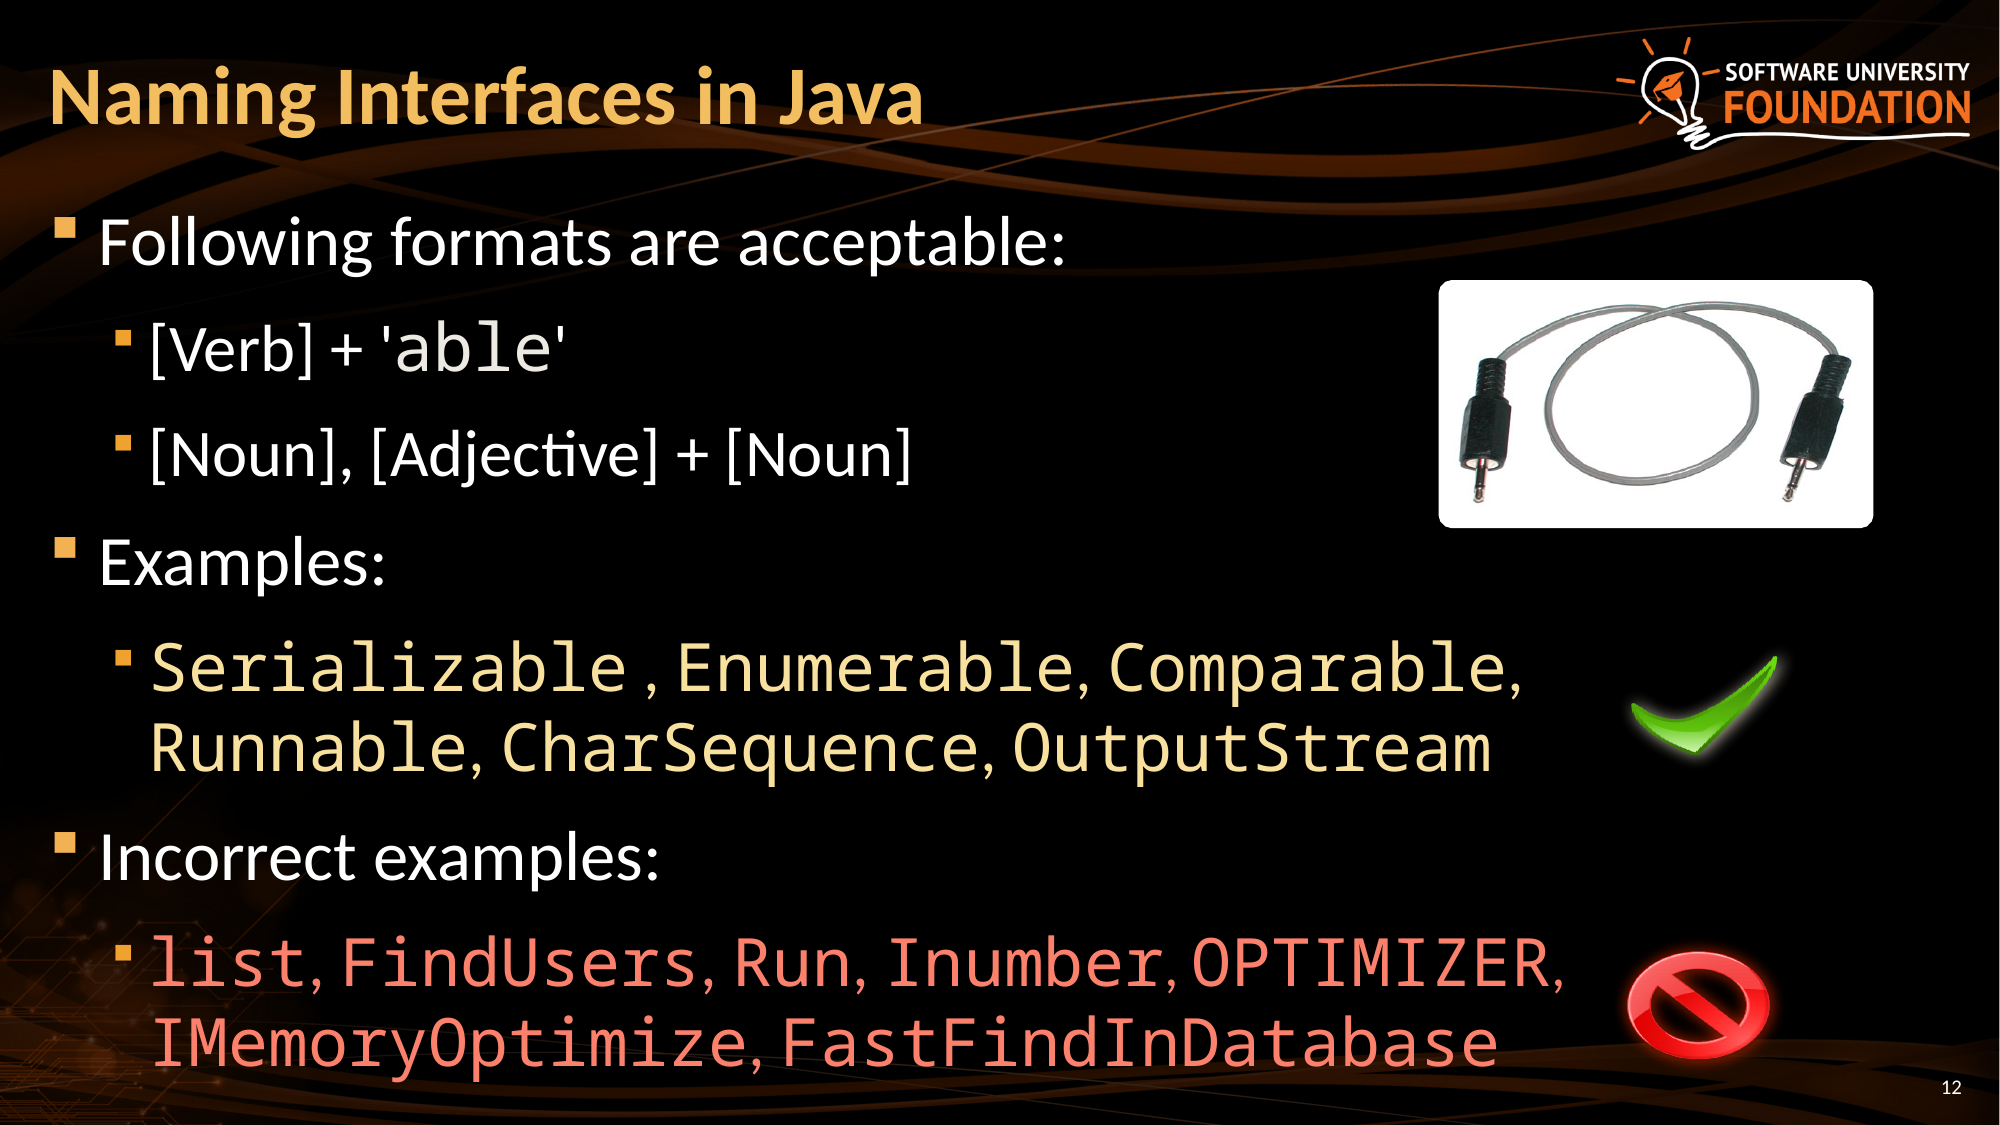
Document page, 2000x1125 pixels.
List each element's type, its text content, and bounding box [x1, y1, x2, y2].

picture [0, 0, 2000, 1125]
text_box FileStream fs = new FileStream(FILE_NAME, FileMode.CreateNew); // Create the writer for data. BinaryWriter w = new BinaryWriter(fs); // Write data to Test.data. for (int i = 0; i < 11; i++) { w.Write( (int) i); } w.Close(); fs.Close(); // Create the reader for data. fs = new FileStream(FILE_NAME, FileMode.Open, FileAccess.Read); BinaryReader r = new BinaryReader(fs); // Read data from Test.data. for (int i = 0; i < 11; i++) { Console.WriteLine(r.ReadInt32()); } r.Close(); fs.Close(); [1608, 636, 1793, 779]
title Single Purpose of All Methods [1605, 633, 1797, 783]
title Naming Interfaces in Java [30, 6, 1602, 189]
list Following formats are acceptable: [Verb] + 'able' [Noun], [Adjective] + [Noun] Examples: Serializable , Enumerable, Comparable, Runnable, CharSequence, OutputStream Incorrect examples: list, FindUsers, Run, Inumber, OPTIMIZER, IMemoryOptimize, FastFindInDatabase [31, 188, 1968, 1103]
